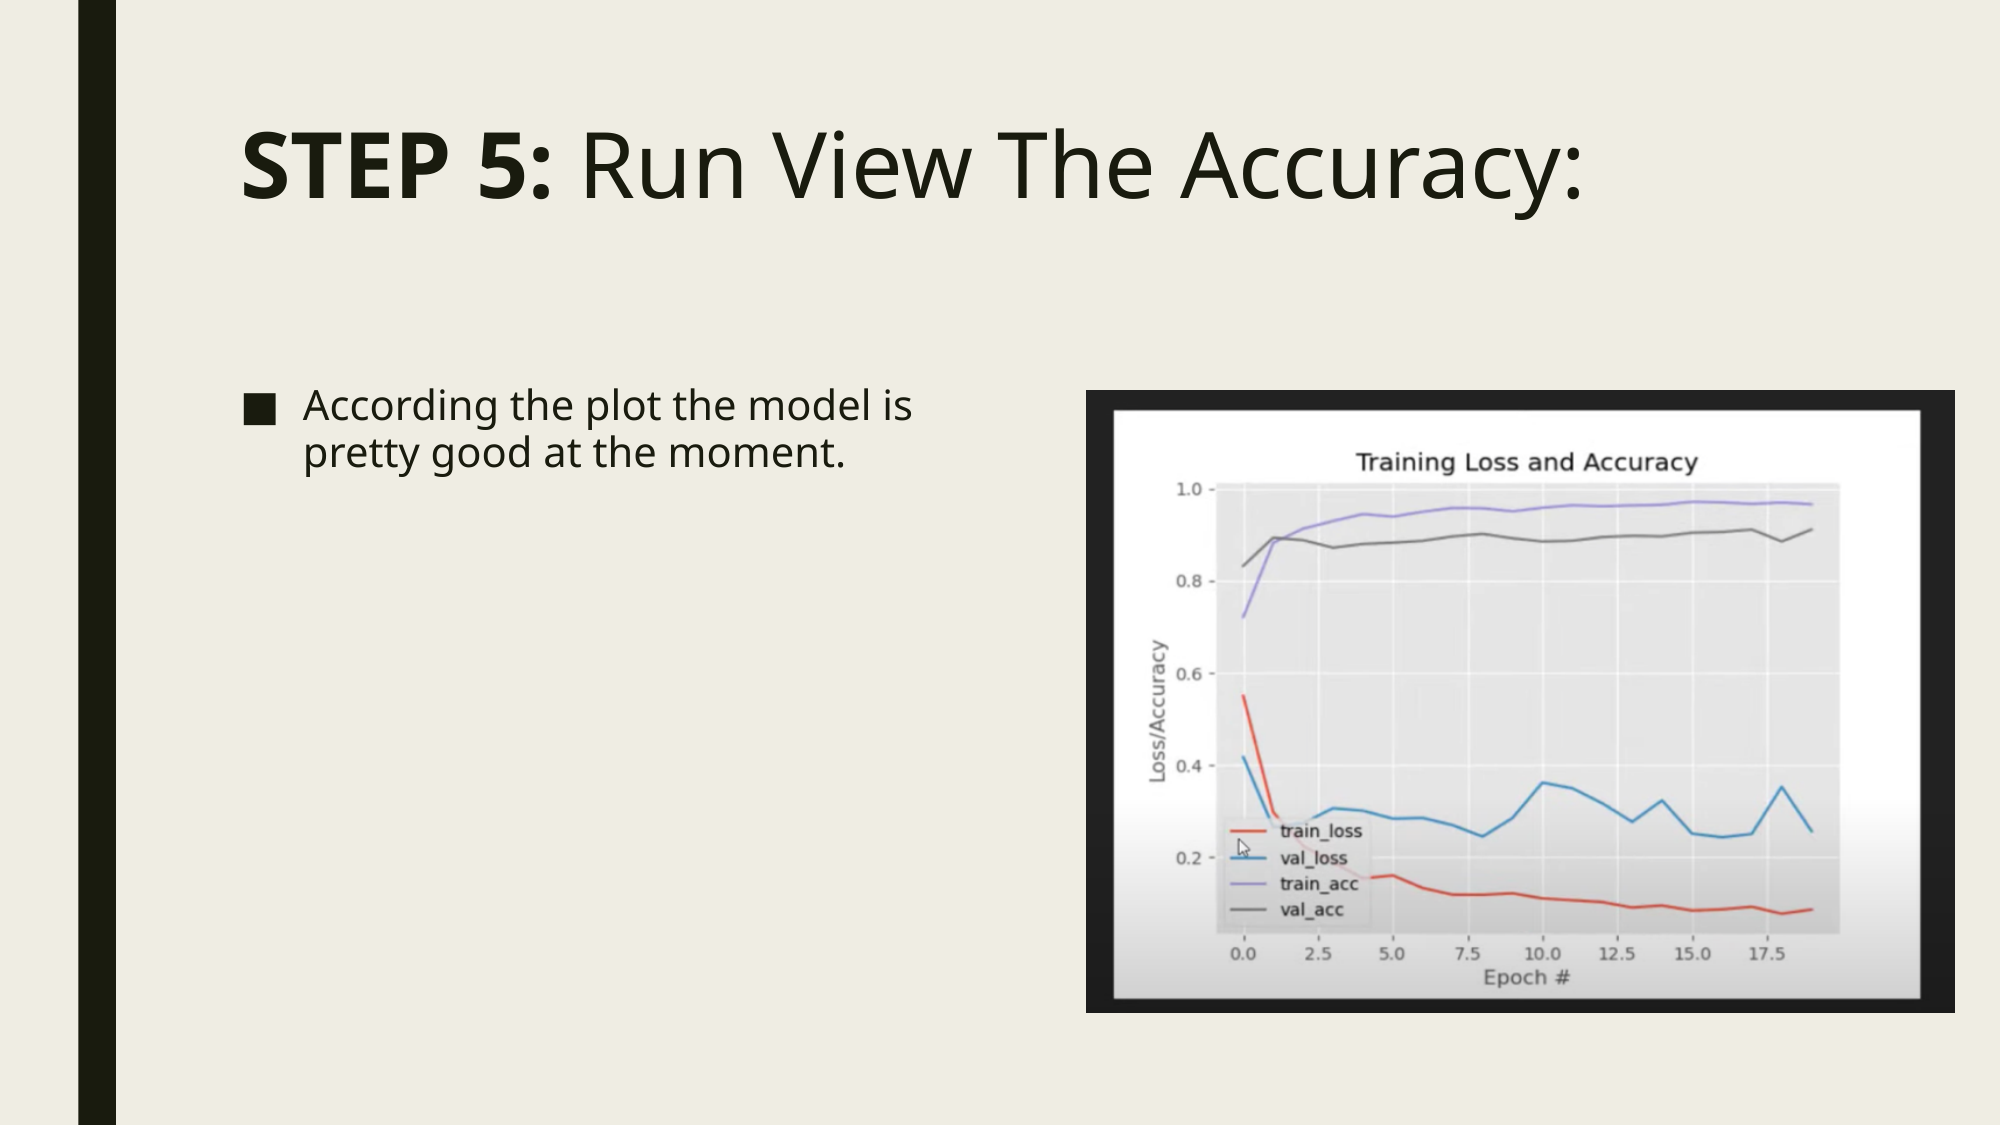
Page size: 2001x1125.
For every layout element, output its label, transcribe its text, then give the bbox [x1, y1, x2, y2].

list According the plot the model is pretty good at the moment. [225, 375, 955, 963]
title STEP 5: Run View The Accuracy: [225, 112, 1800, 357]
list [1086, 390, 1955, 1013]
